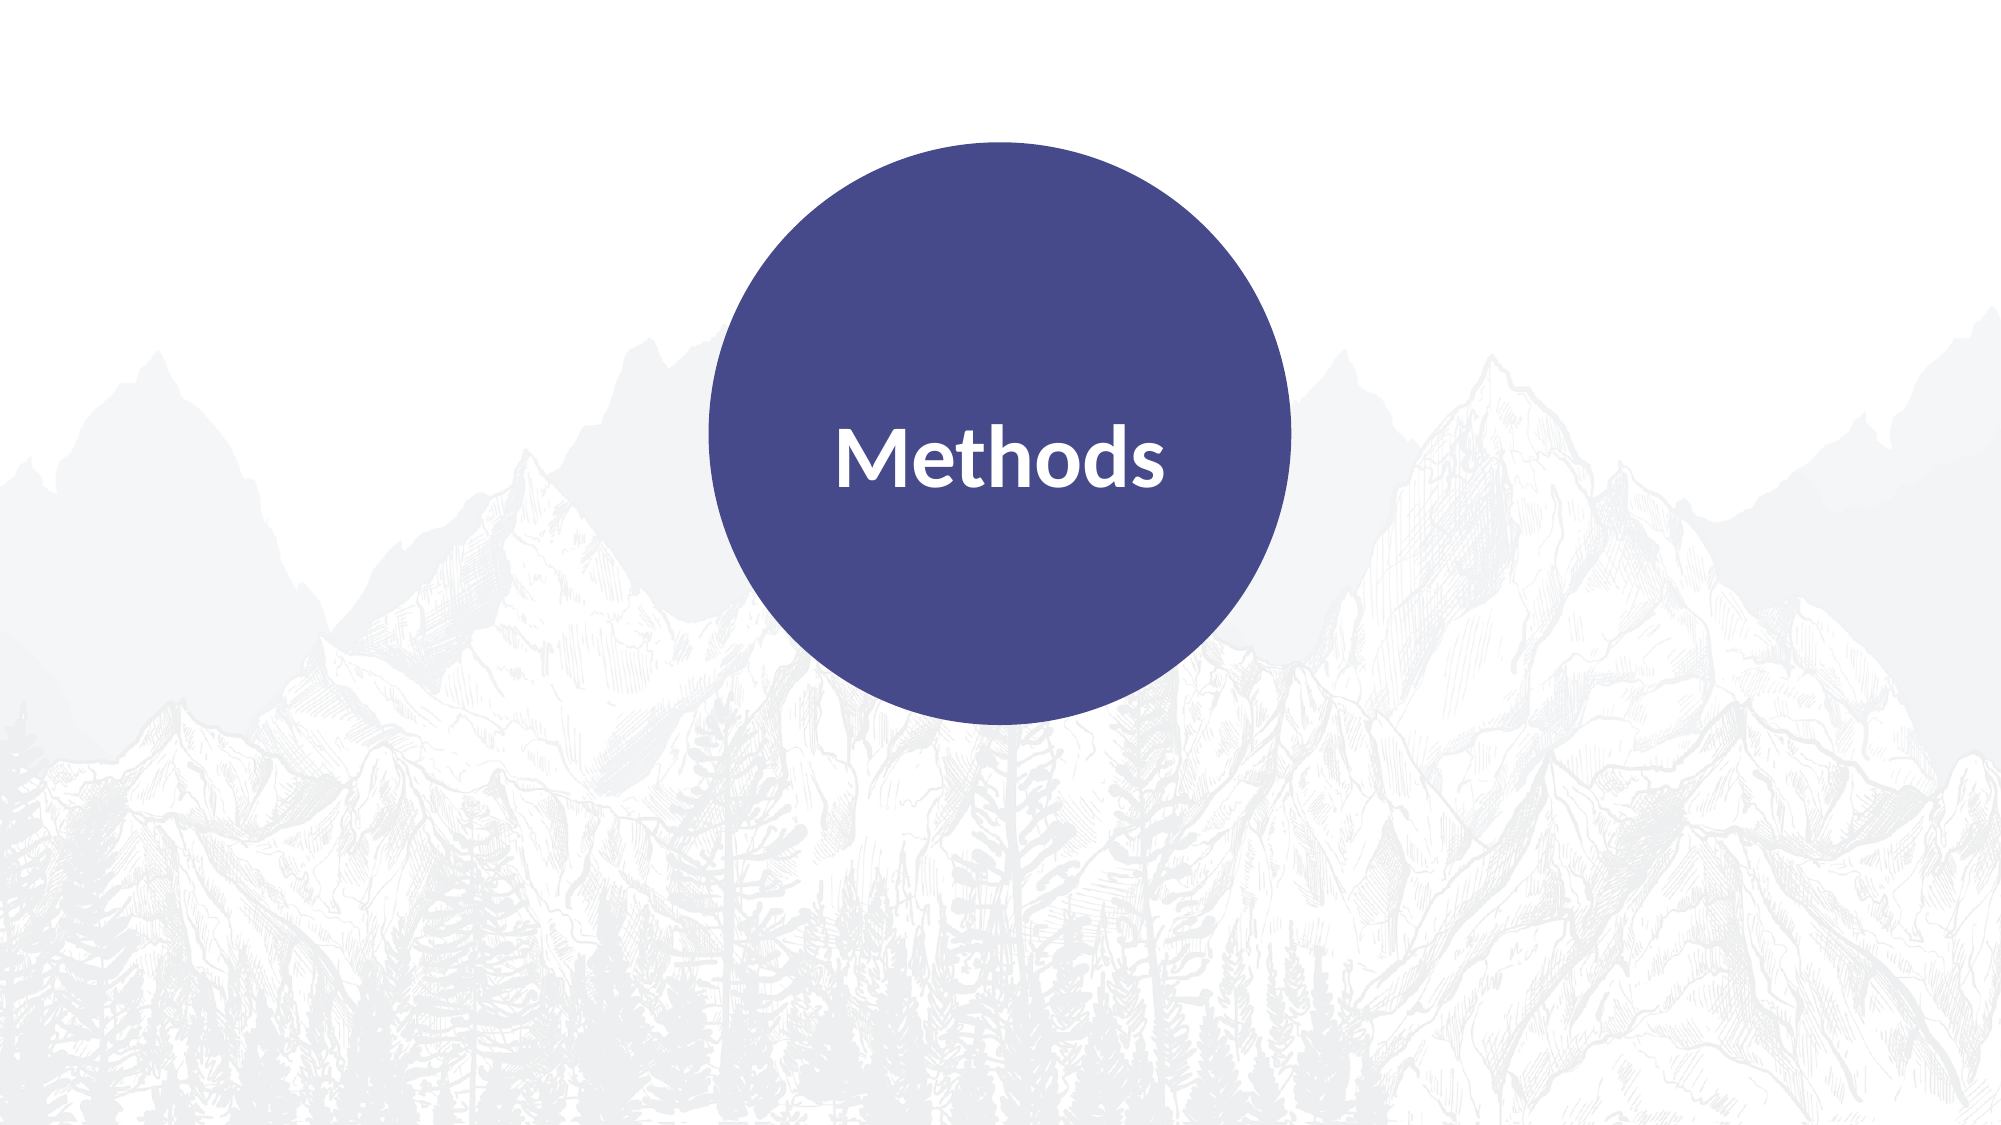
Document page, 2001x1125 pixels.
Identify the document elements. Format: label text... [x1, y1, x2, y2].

title Methods [703, 378, 1297, 504]
